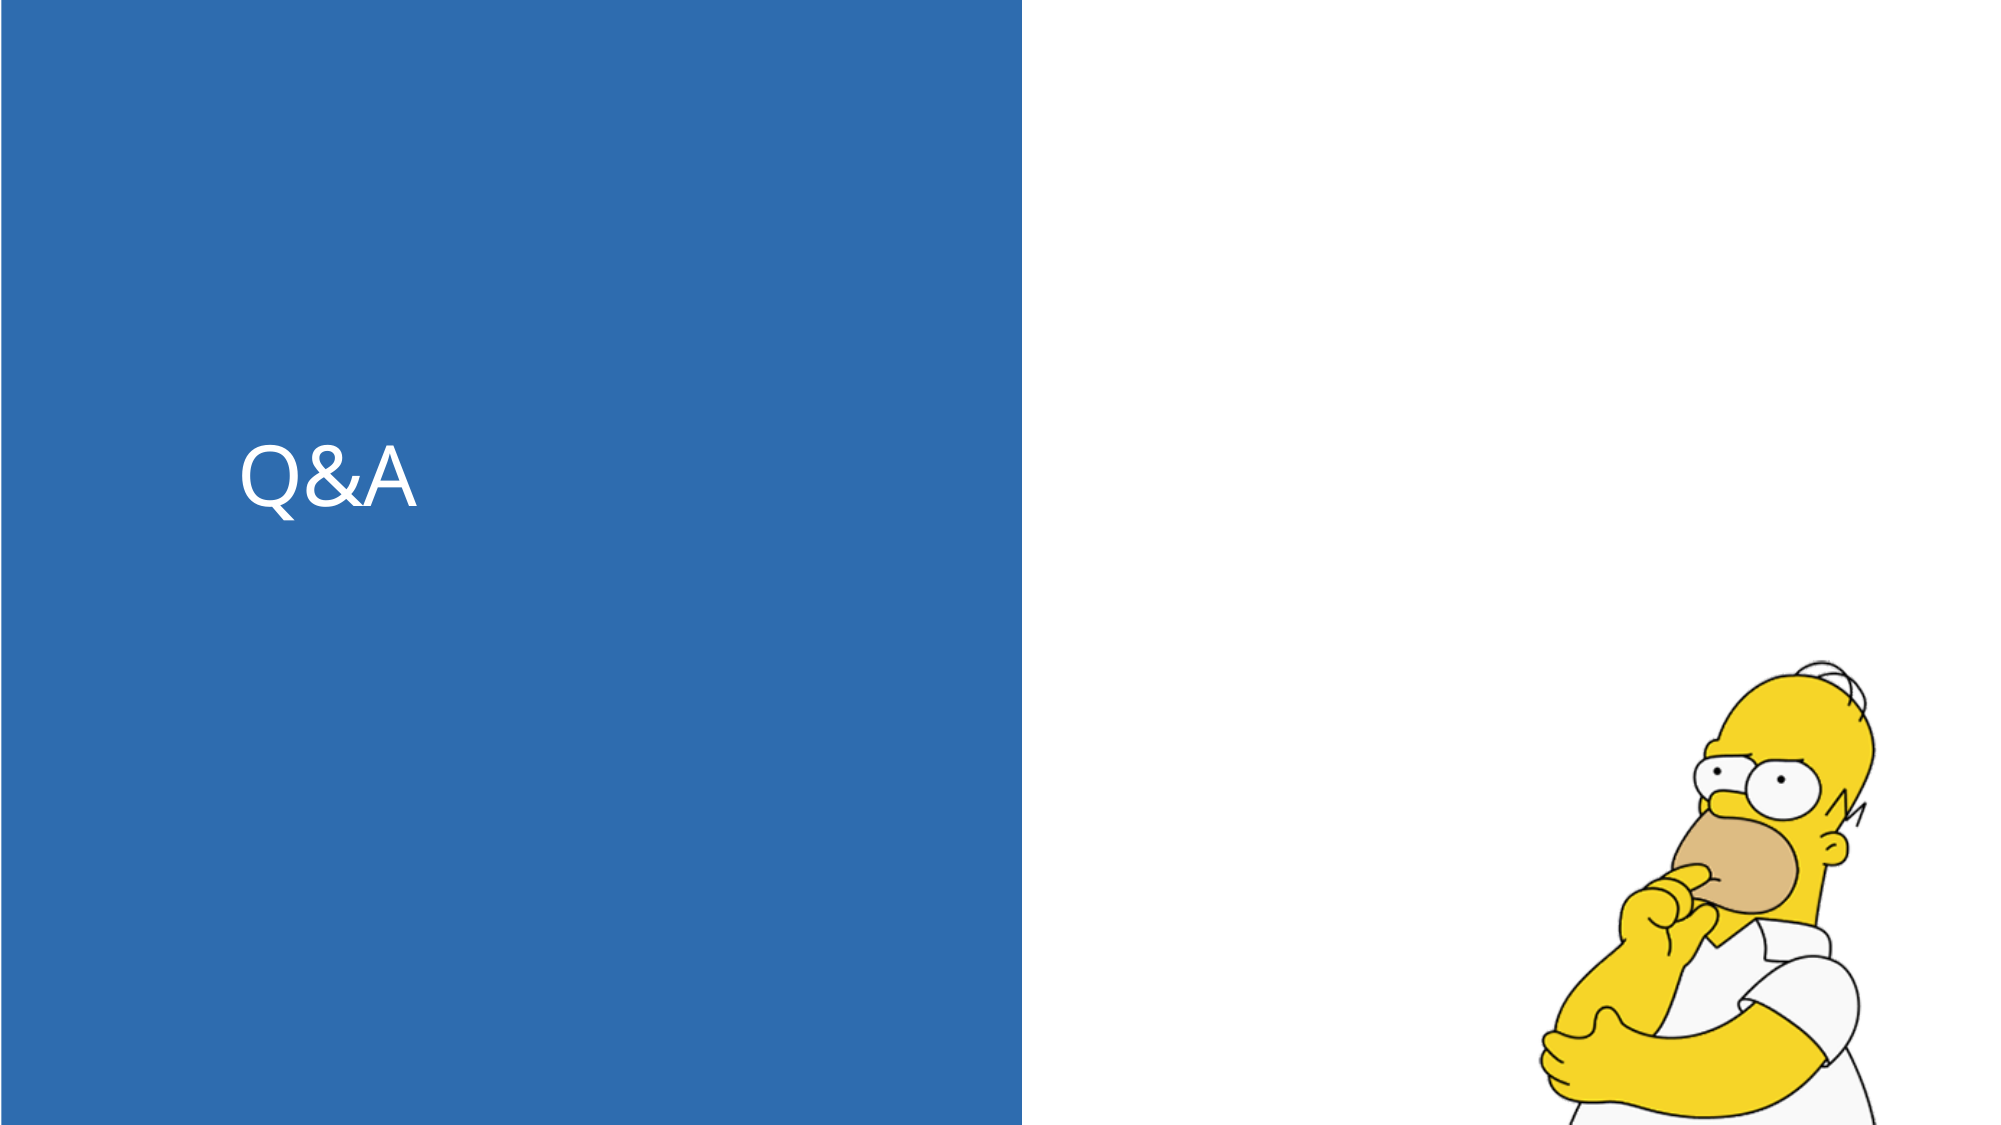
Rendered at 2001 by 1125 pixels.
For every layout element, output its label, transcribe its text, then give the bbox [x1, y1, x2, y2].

picture [1524, 650, 1899, 1125]
list Q&A [237, 433, 1130, 627]
